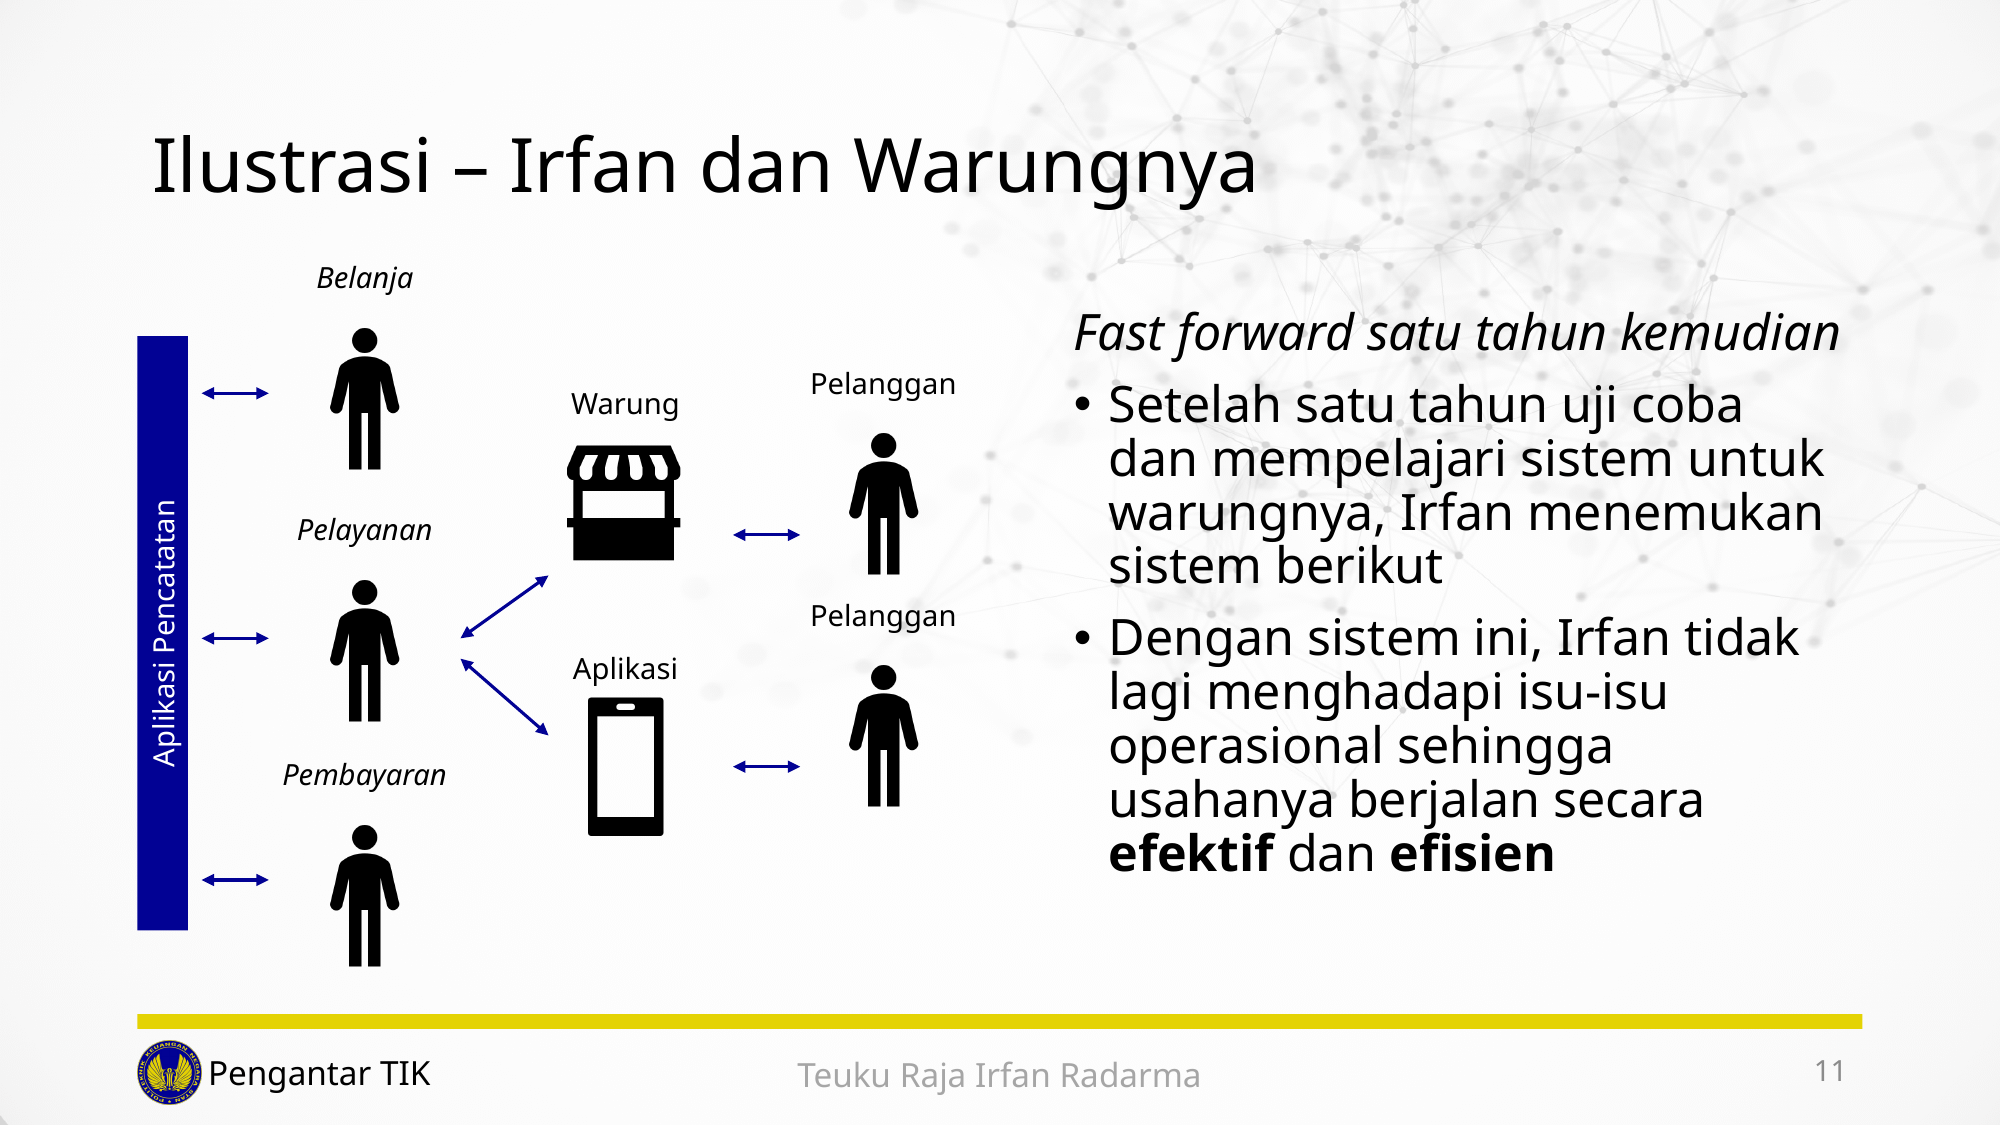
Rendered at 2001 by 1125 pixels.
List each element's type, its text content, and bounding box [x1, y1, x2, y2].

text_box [460, 575, 549, 639]
text_box Belanja [301, 252, 429, 302]
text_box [460, 658, 549, 736]
picture [137, 1040, 202, 1105]
picture [548, 428, 699, 579]
text_box Aplikasi [558, 643, 693, 691]
text_box Aplikasi Pencatatan [136, 335, 189, 932]
text_box Pelayanan [282, 503, 448, 554]
picture [550, 691, 701, 842]
picture [808, 660, 959, 811]
picture [289, 820, 440, 971]
text_box Warung [556, 378, 695, 428]
text_box Pembayaran [267, 749, 462, 799]
list Fast forward satu tahun kemudian Setelah satu tahun uji coba dan mempelajari sistem untuk warungnya, Irfan menemukan sistem berikut Dengan sistem ini, Irfan tidak lagi menghadapi isu-isu operasional sehingga usahanya berjalan secara efektif dan efisien [1058, 299, 1863, 934]
picture [289, 323, 440, 474]
title Ilustrasi – Irfan dan Warungnya [137, 59, 1863, 278]
picture [808, 428, 959, 579]
slide_number 11 [1412, 1042, 1863, 1103]
text_box Pelanggan [795, 358, 972, 408]
text_box Pelanggan [795, 590, 972, 640]
picture [289, 575, 440, 726]
